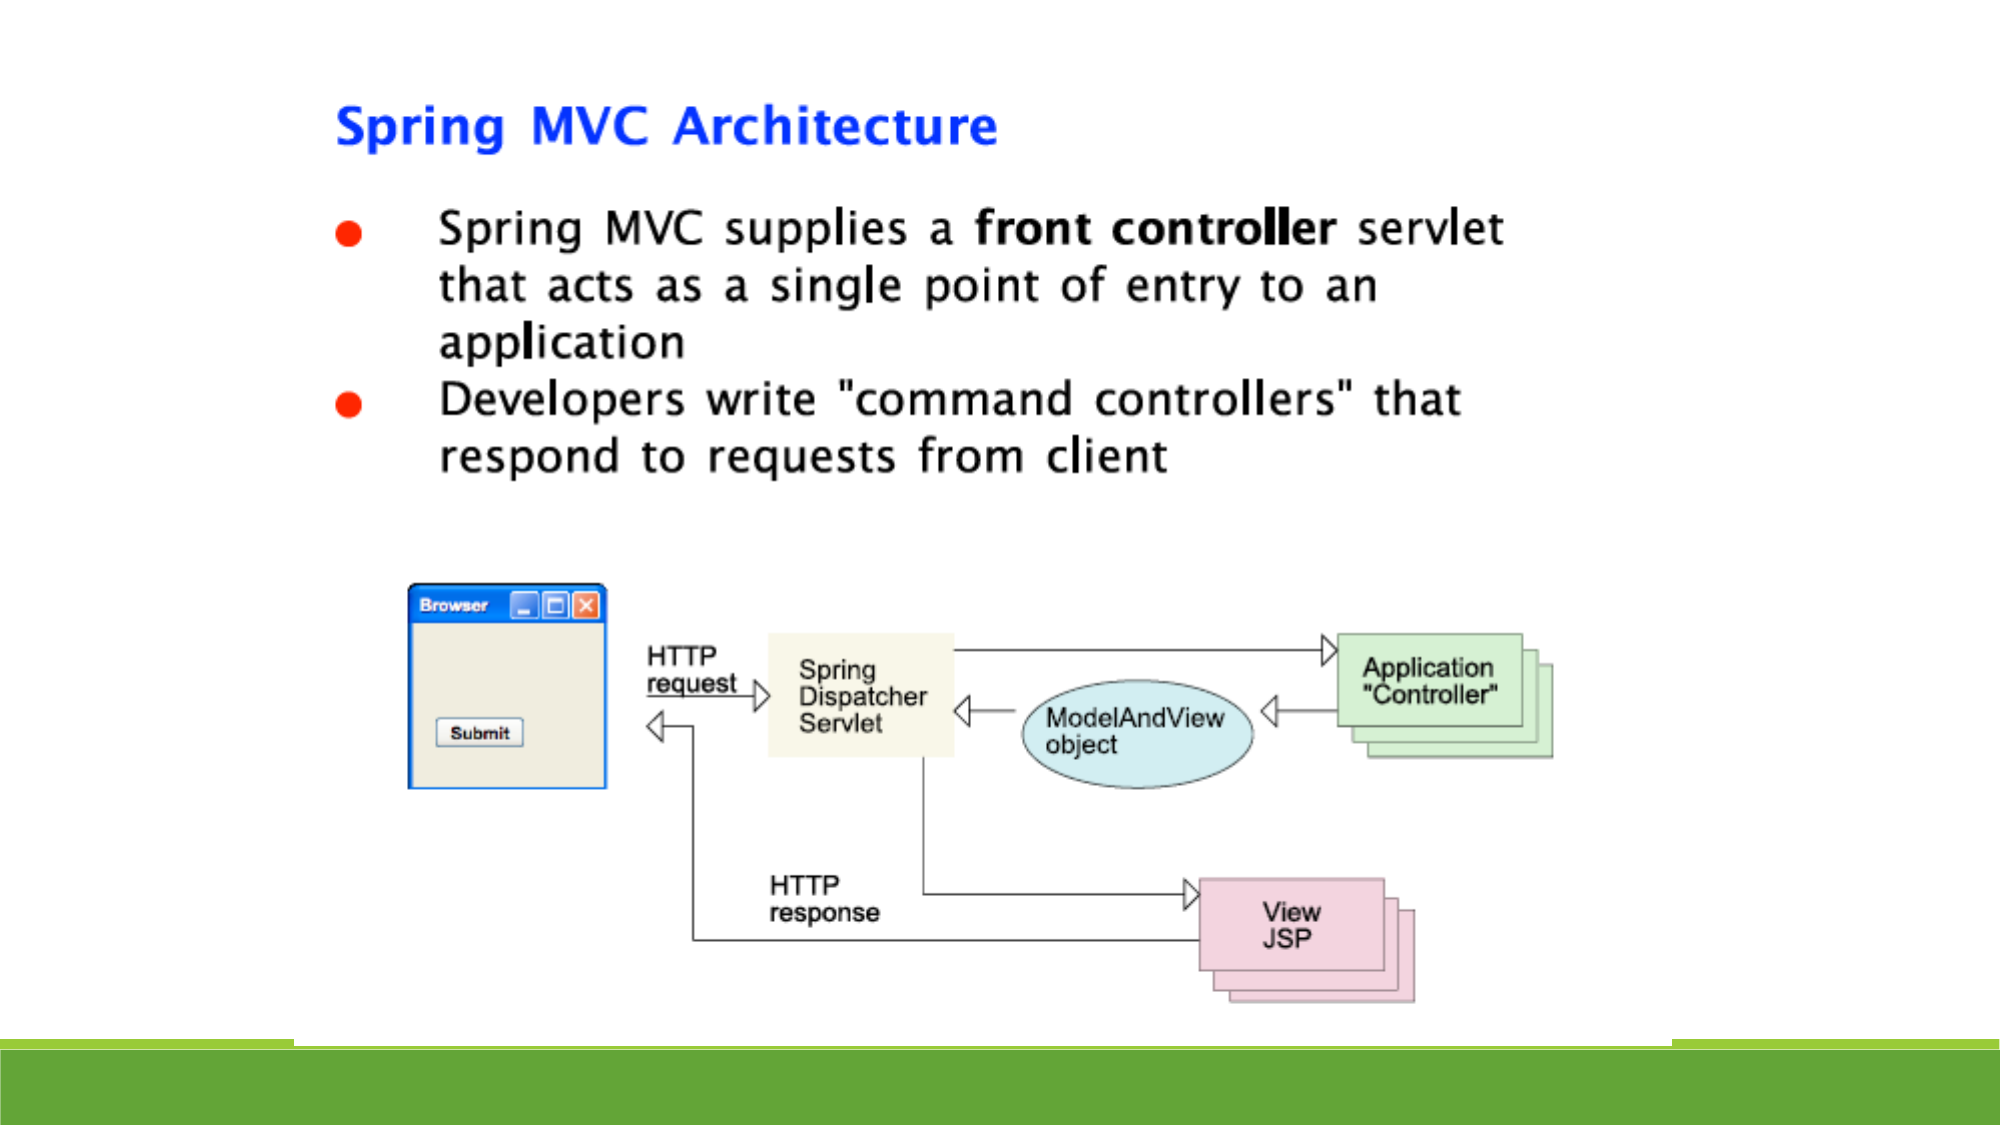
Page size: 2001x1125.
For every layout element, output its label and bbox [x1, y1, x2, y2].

picture [294, 46, 1672, 1046]
